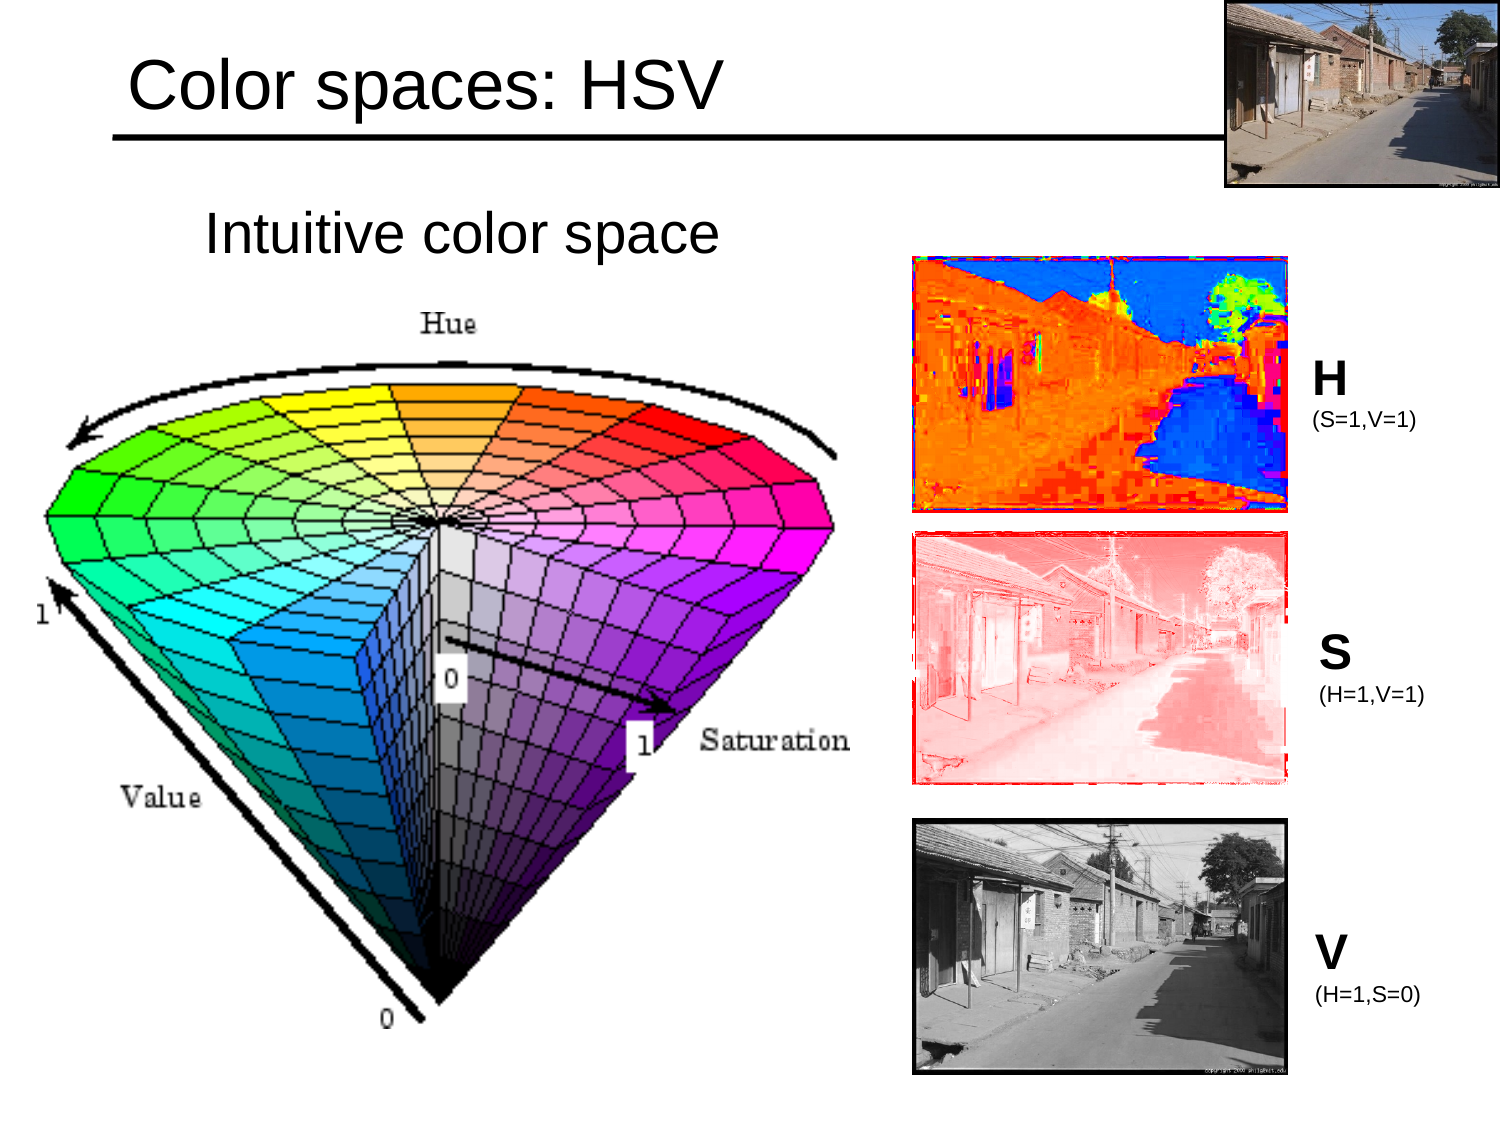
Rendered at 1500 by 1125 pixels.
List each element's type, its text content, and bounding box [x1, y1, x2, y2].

picture [912, 255, 1288, 513]
text_box V (H=1,S=0) [1300, 912, 1437, 1015]
text_box S (H=1,V=1) [1304, 612, 1441, 715]
title Color spaces: HSV [112, 12, 1219, 150]
picture [912, 818, 1288, 1076]
picture [912, 530, 1288, 788]
picture [37, 312, 851, 1029]
picture [1224, 0, 1500, 189]
text_box H (S=1,V=1) [1297, 337, 1433, 440]
text_box Intuitive color space [190, 187, 737, 273]
